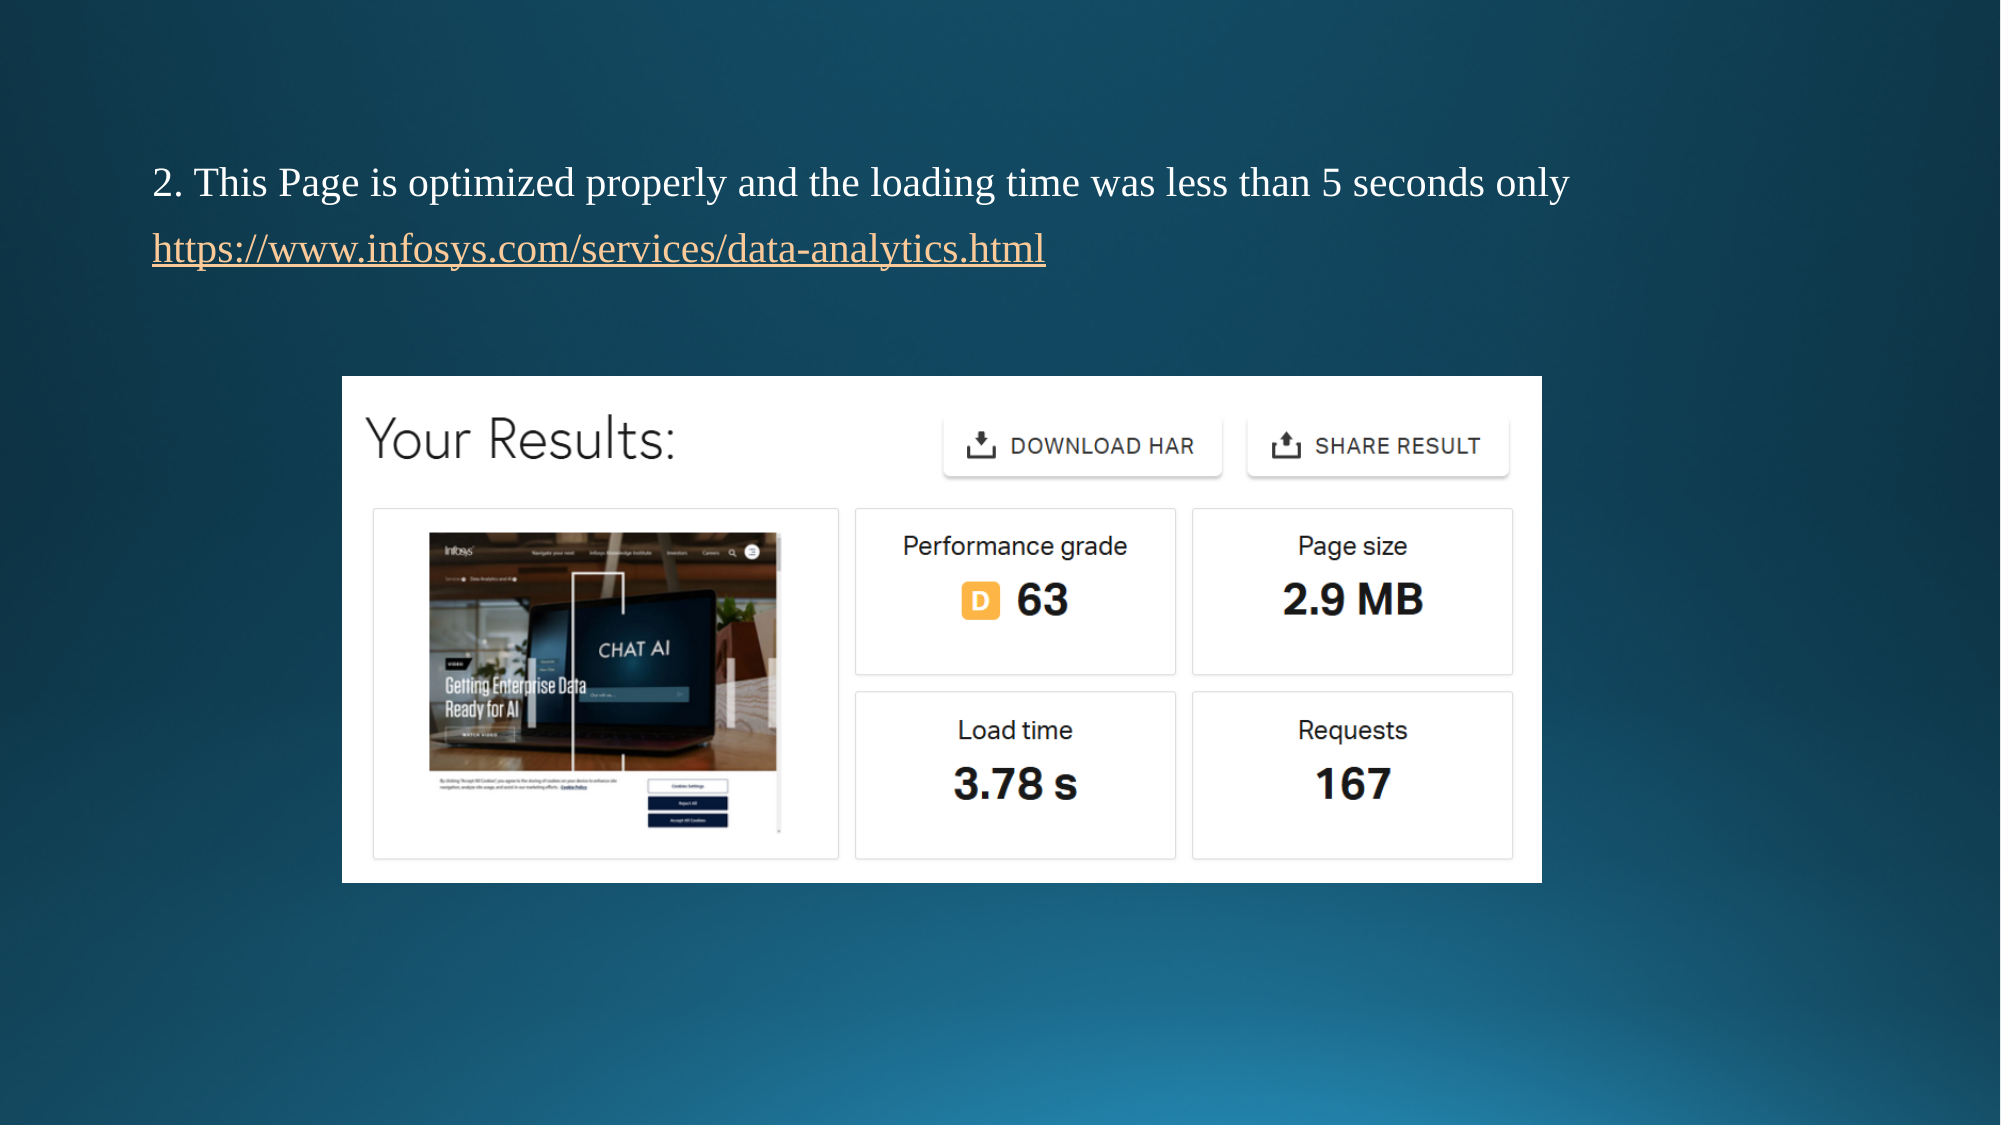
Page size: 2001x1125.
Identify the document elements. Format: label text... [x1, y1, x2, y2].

list 2. This Page is optimized properly and the loading time was less than 5 seconds only https://www.infosys.com/services/data-analytics.html [137, 81, 1863, 796]
picture [0, 0, 2001, 1125]
